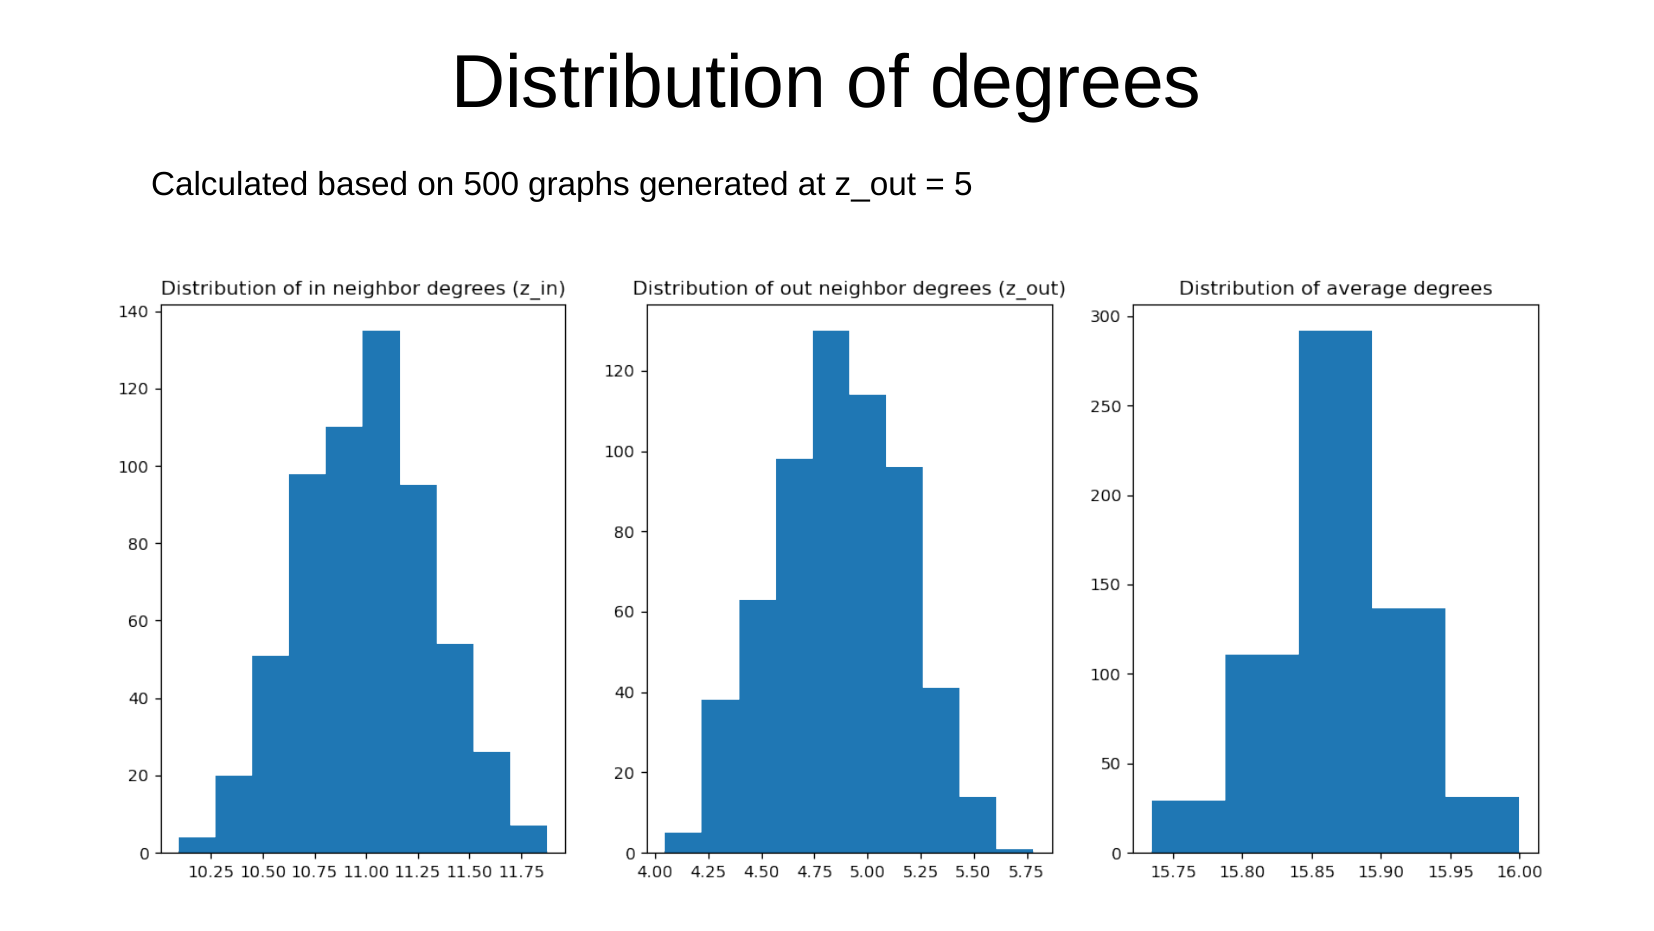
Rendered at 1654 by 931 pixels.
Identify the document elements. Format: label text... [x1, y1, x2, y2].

picture [0, 219, 1654, 931]
text_box Distribution of degrees [82, 0, 1571, 155]
text_box Calculated based on 500 graphs generated at z_out = 5 [136, 154, 1053, 219]
